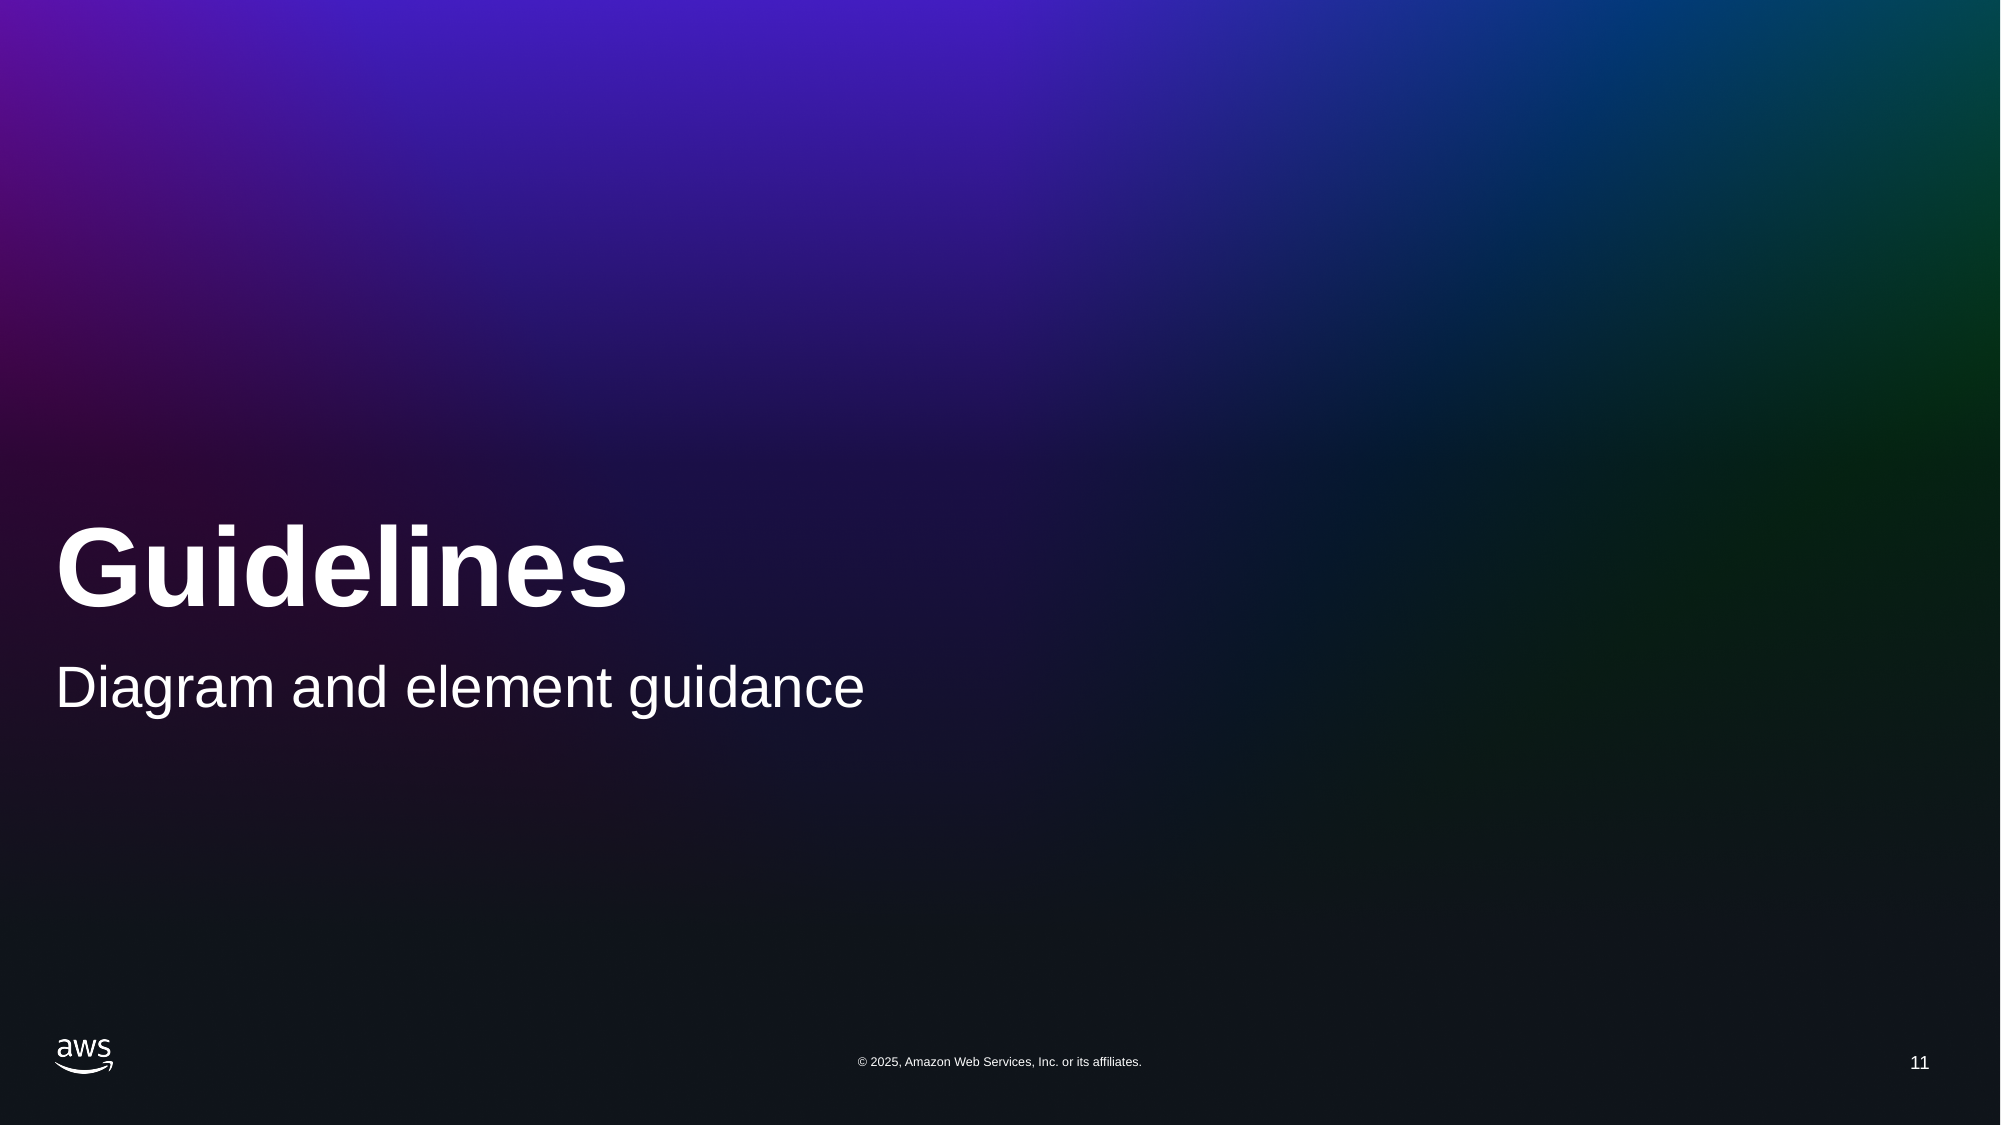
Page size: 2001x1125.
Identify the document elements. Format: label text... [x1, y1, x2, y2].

title Guidelines [55, 500, 1510, 639]
footer © 2025, Amazon Web Services, Inc. or its affiliates. [662, 1031, 1338, 1092]
subtitle Diagram and element guidance [55, 642, 1510, 728]
slide_number 11 [1494, 1031, 1945, 1092]
picture [0, 0, 2001, 1125]
